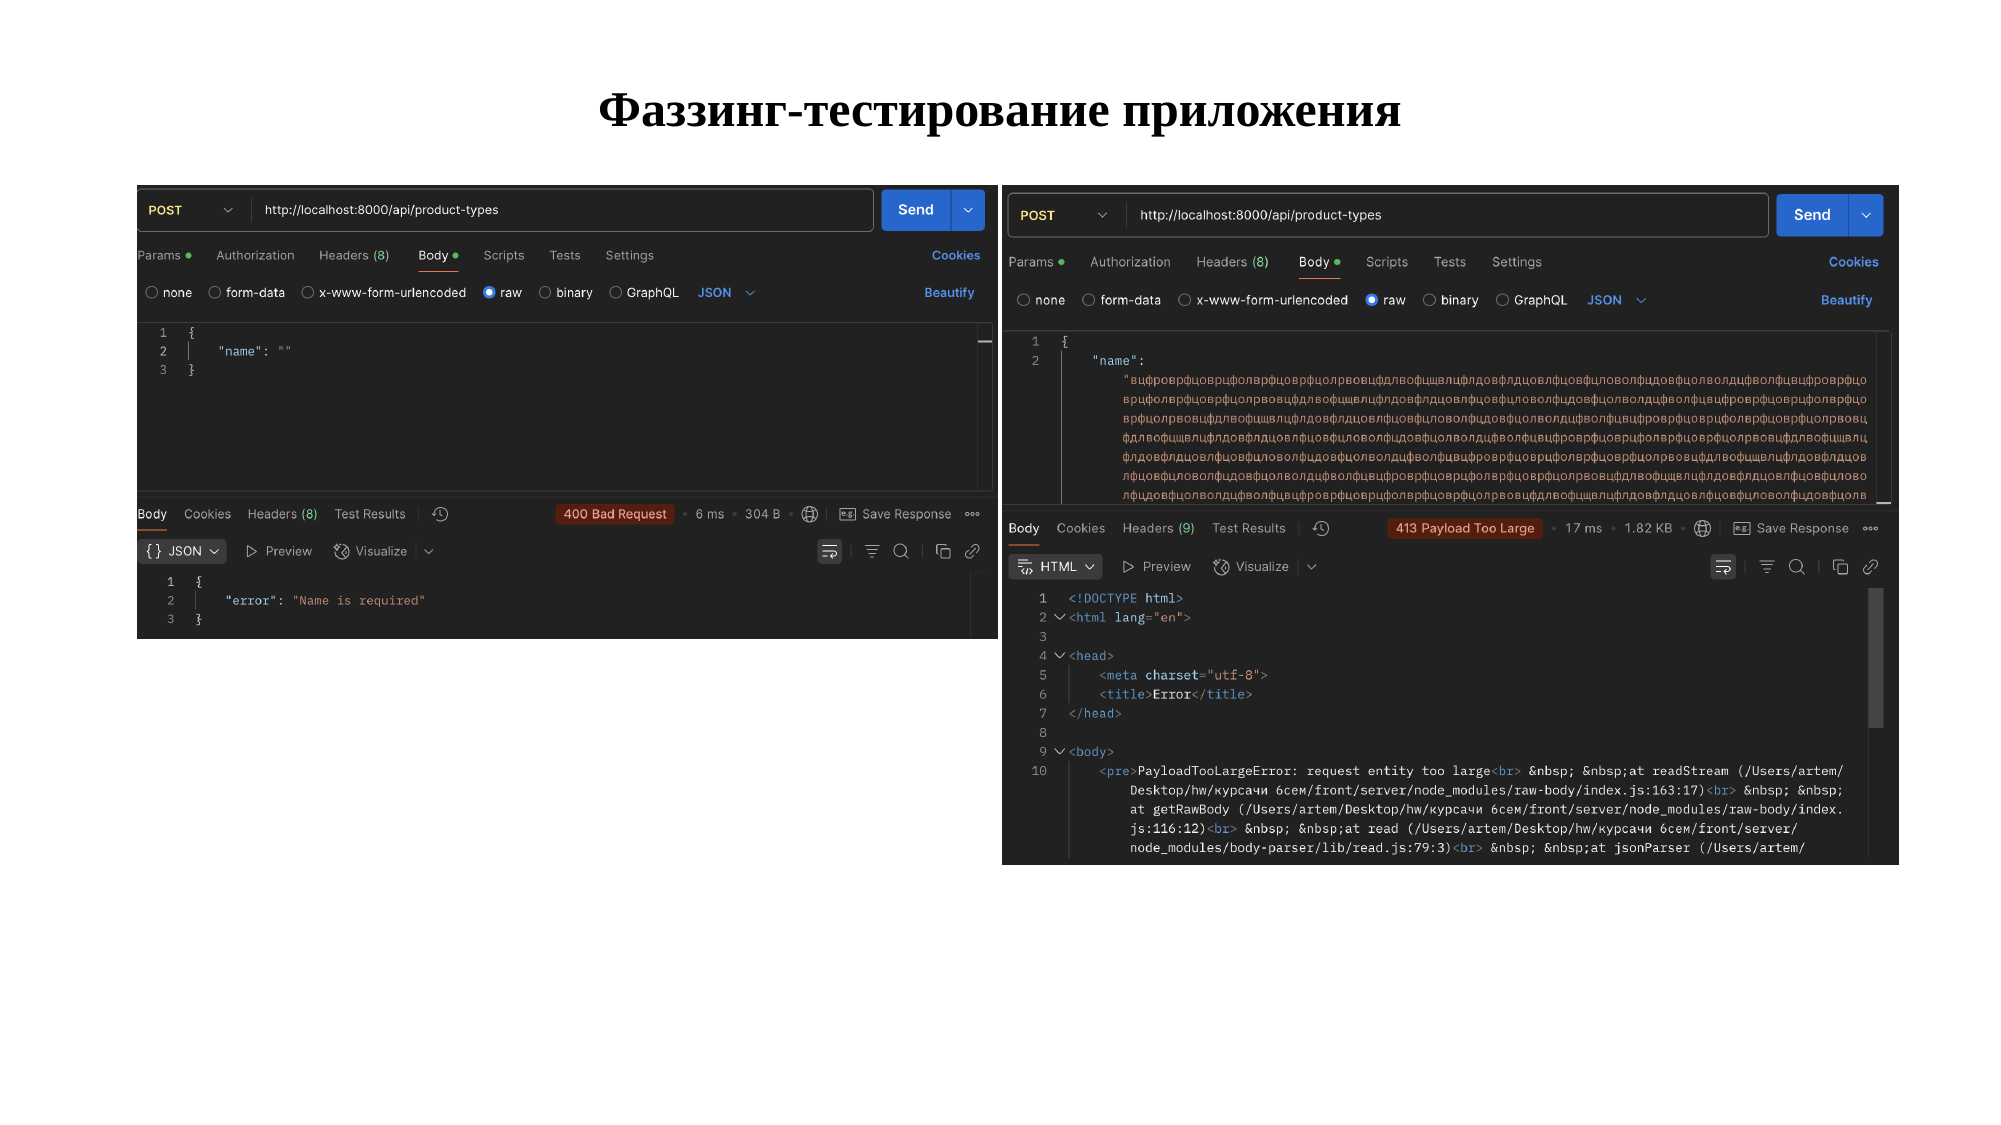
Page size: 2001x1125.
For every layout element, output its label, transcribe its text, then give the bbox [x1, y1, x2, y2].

text_box Фаззинг-тестирование приложения [137, 59, 1863, 160]
picture [1002, 185, 1899, 866]
picture [137, 185, 998, 639]
